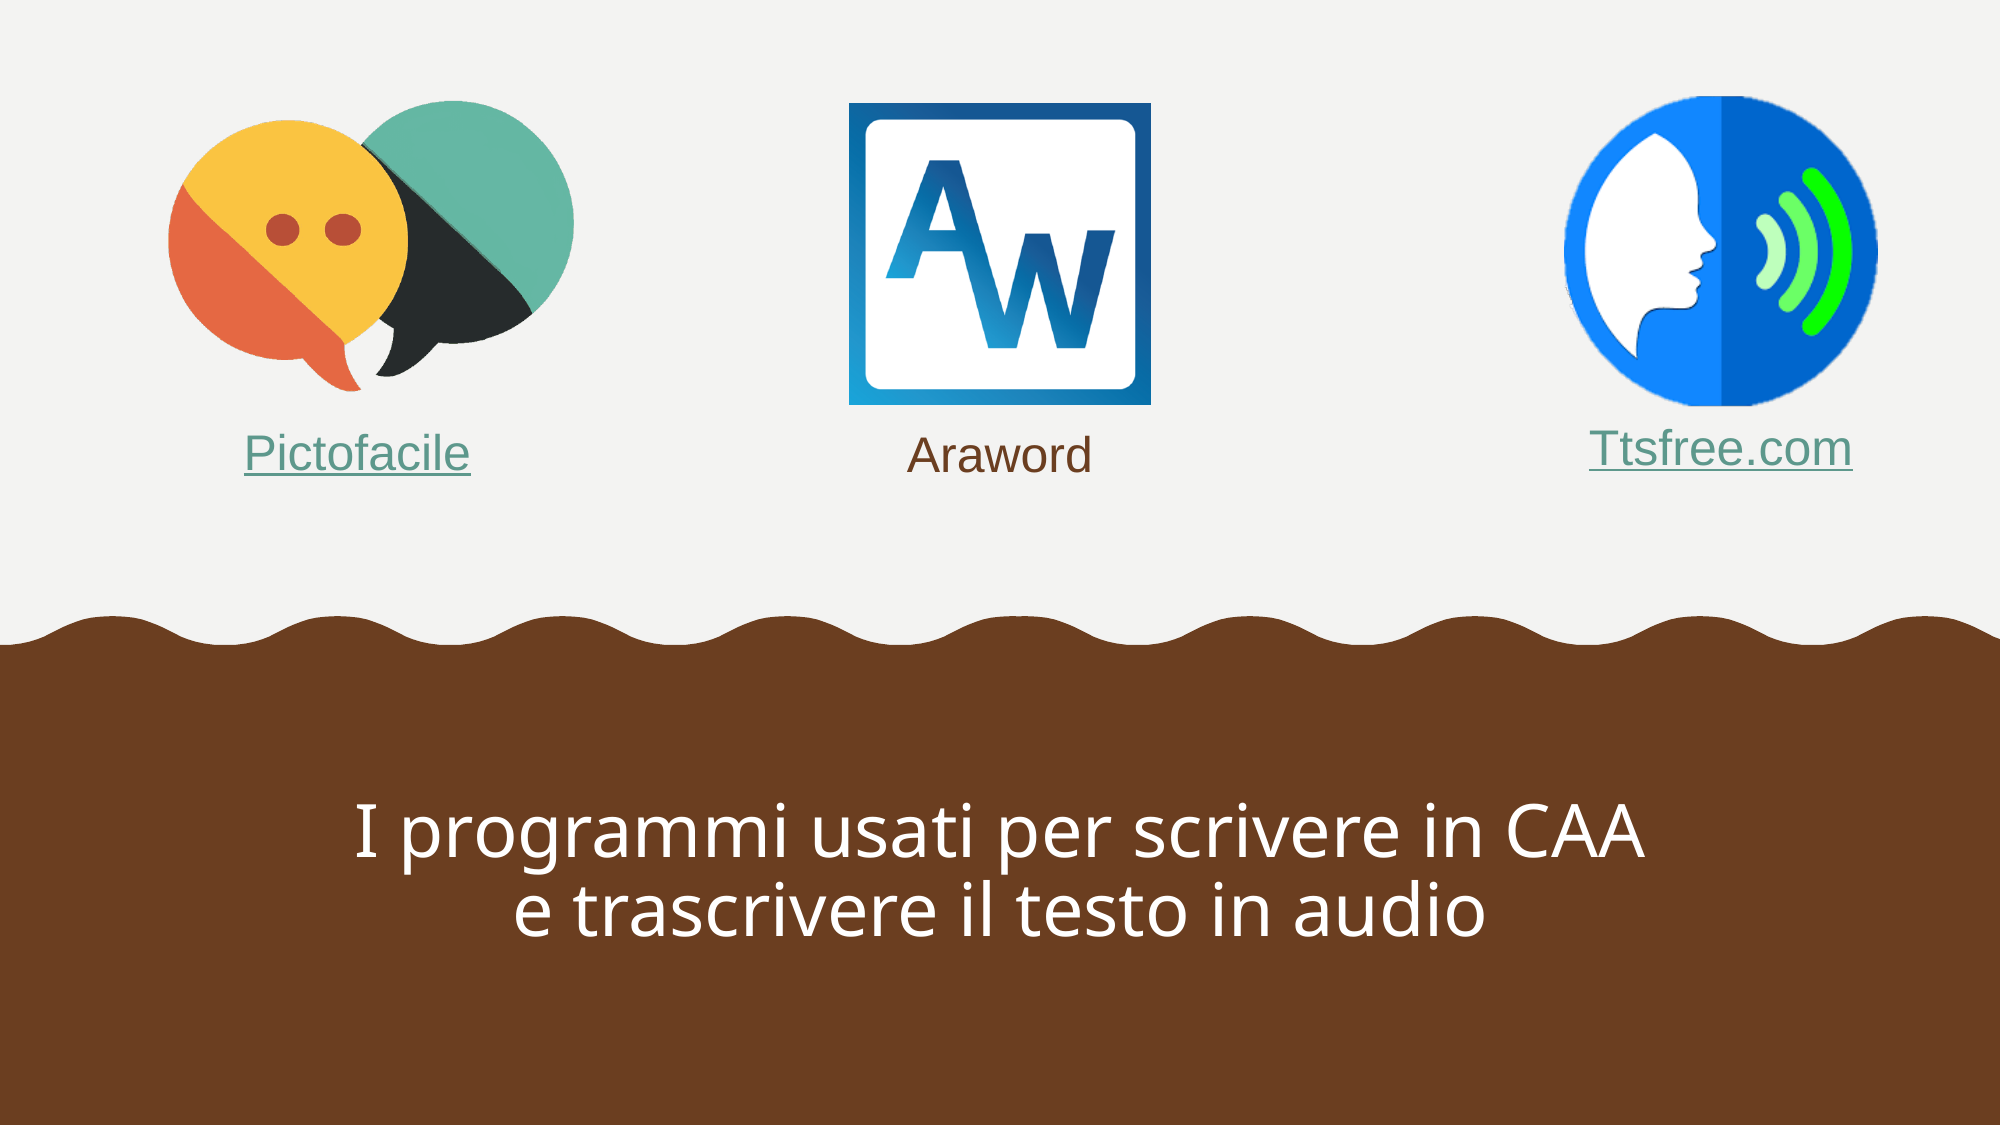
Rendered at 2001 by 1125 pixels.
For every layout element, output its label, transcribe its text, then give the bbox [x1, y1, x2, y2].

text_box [154, 95, 584, 489]
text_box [1564, 95, 1878, 485]
text_box [0, 0, 2000, 643]
title I programmi usati per scrivere in CAA e trascrivere il testo in audio [276, 784, 1725, 962]
text_box [0, 615, 2000, 1125]
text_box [849, 103, 1151, 491]
